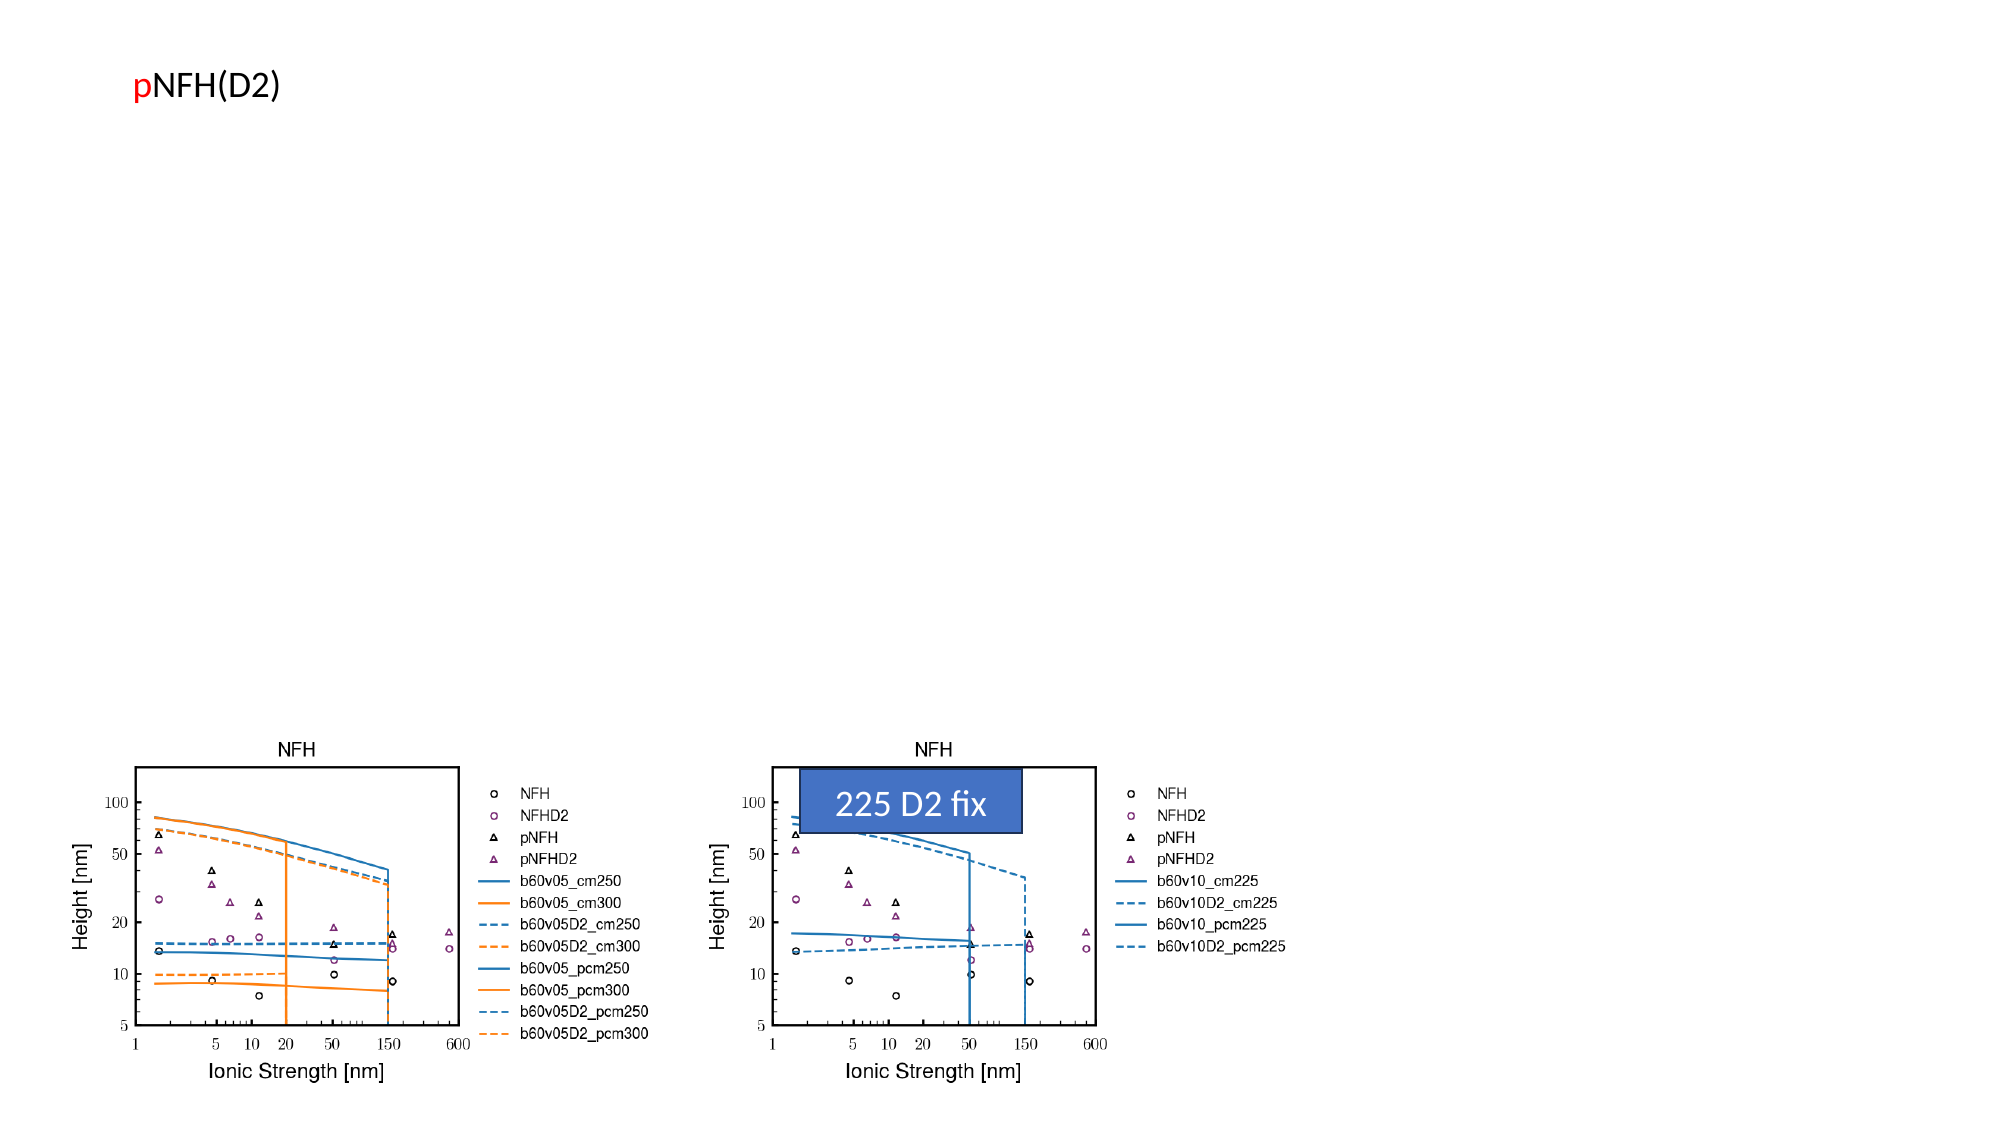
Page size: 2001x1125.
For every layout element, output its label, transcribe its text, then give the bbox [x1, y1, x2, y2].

picture [702, 734, 1298, 1090]
text_box pNFH(D2) [117, 52, 758, 113]
picture [65, 734, 661, 1090]
